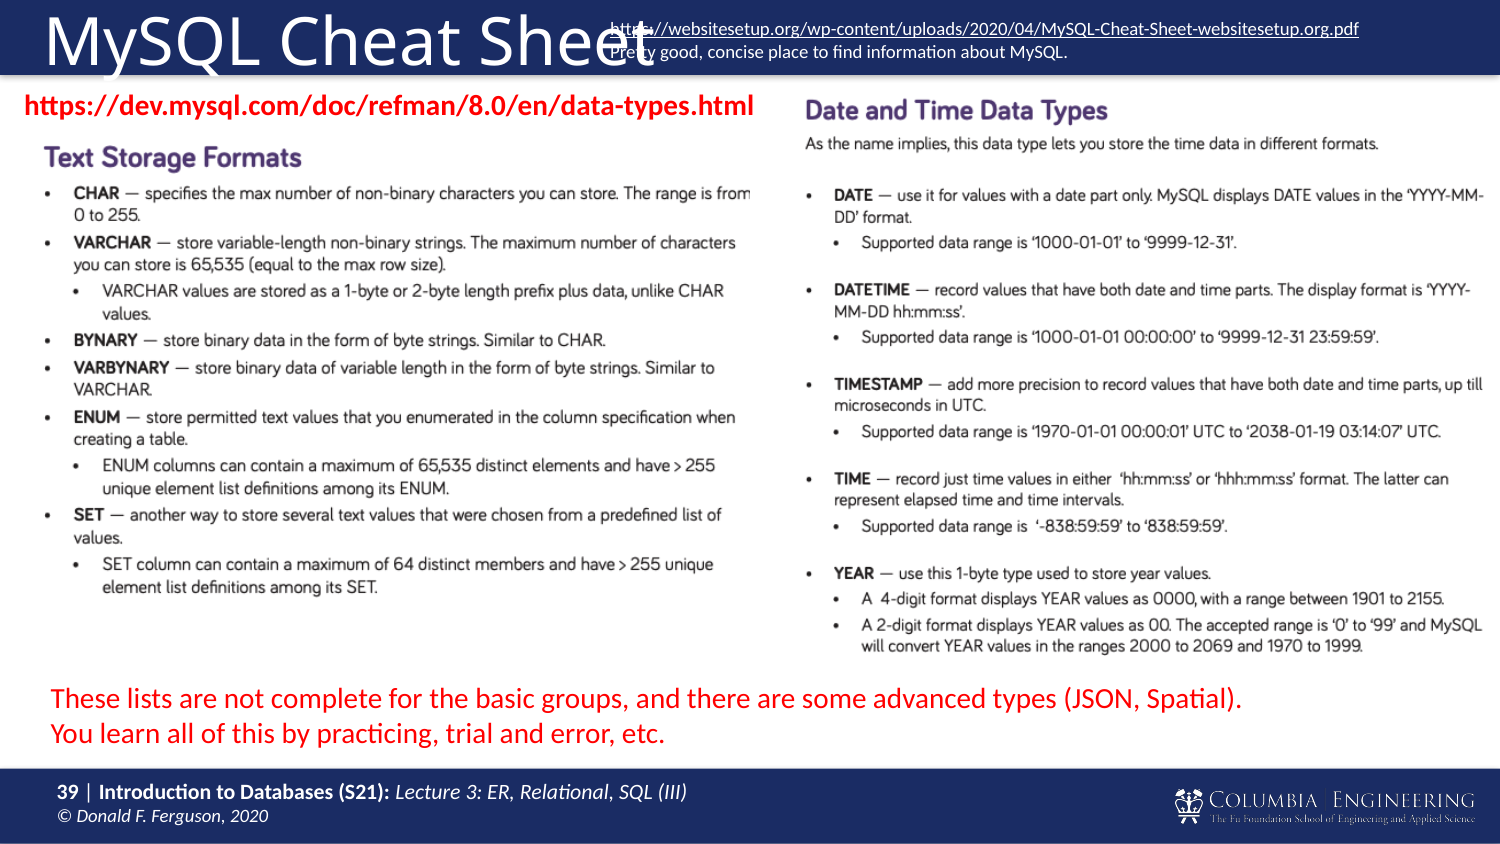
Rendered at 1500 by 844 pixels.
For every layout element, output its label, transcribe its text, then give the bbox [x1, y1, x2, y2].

text_box https://websitesetup.org/wp-content/uploads/2020/04/MySQL-Cheat-Sheet-websitesetup.org.pdf Pretty good, concise place to find information about MySQL. [595, 9, 1466, 92]
picture [36, 135, 751, 608]
text_box These lists are not complete for the basic groups, and there are some advanced types (JSON, Spatial). You learn all of this by practicing, trial and error, etc. [35, 672, 1259, 758]
text_box https://dev.mysql.com/doc/refman/8.0/en/data-types.html [9, 79, 783, 129]
picture [797, 91, 1500, 667]
title MySQL Cheat Sheet [28, 0, 1450, 73]
